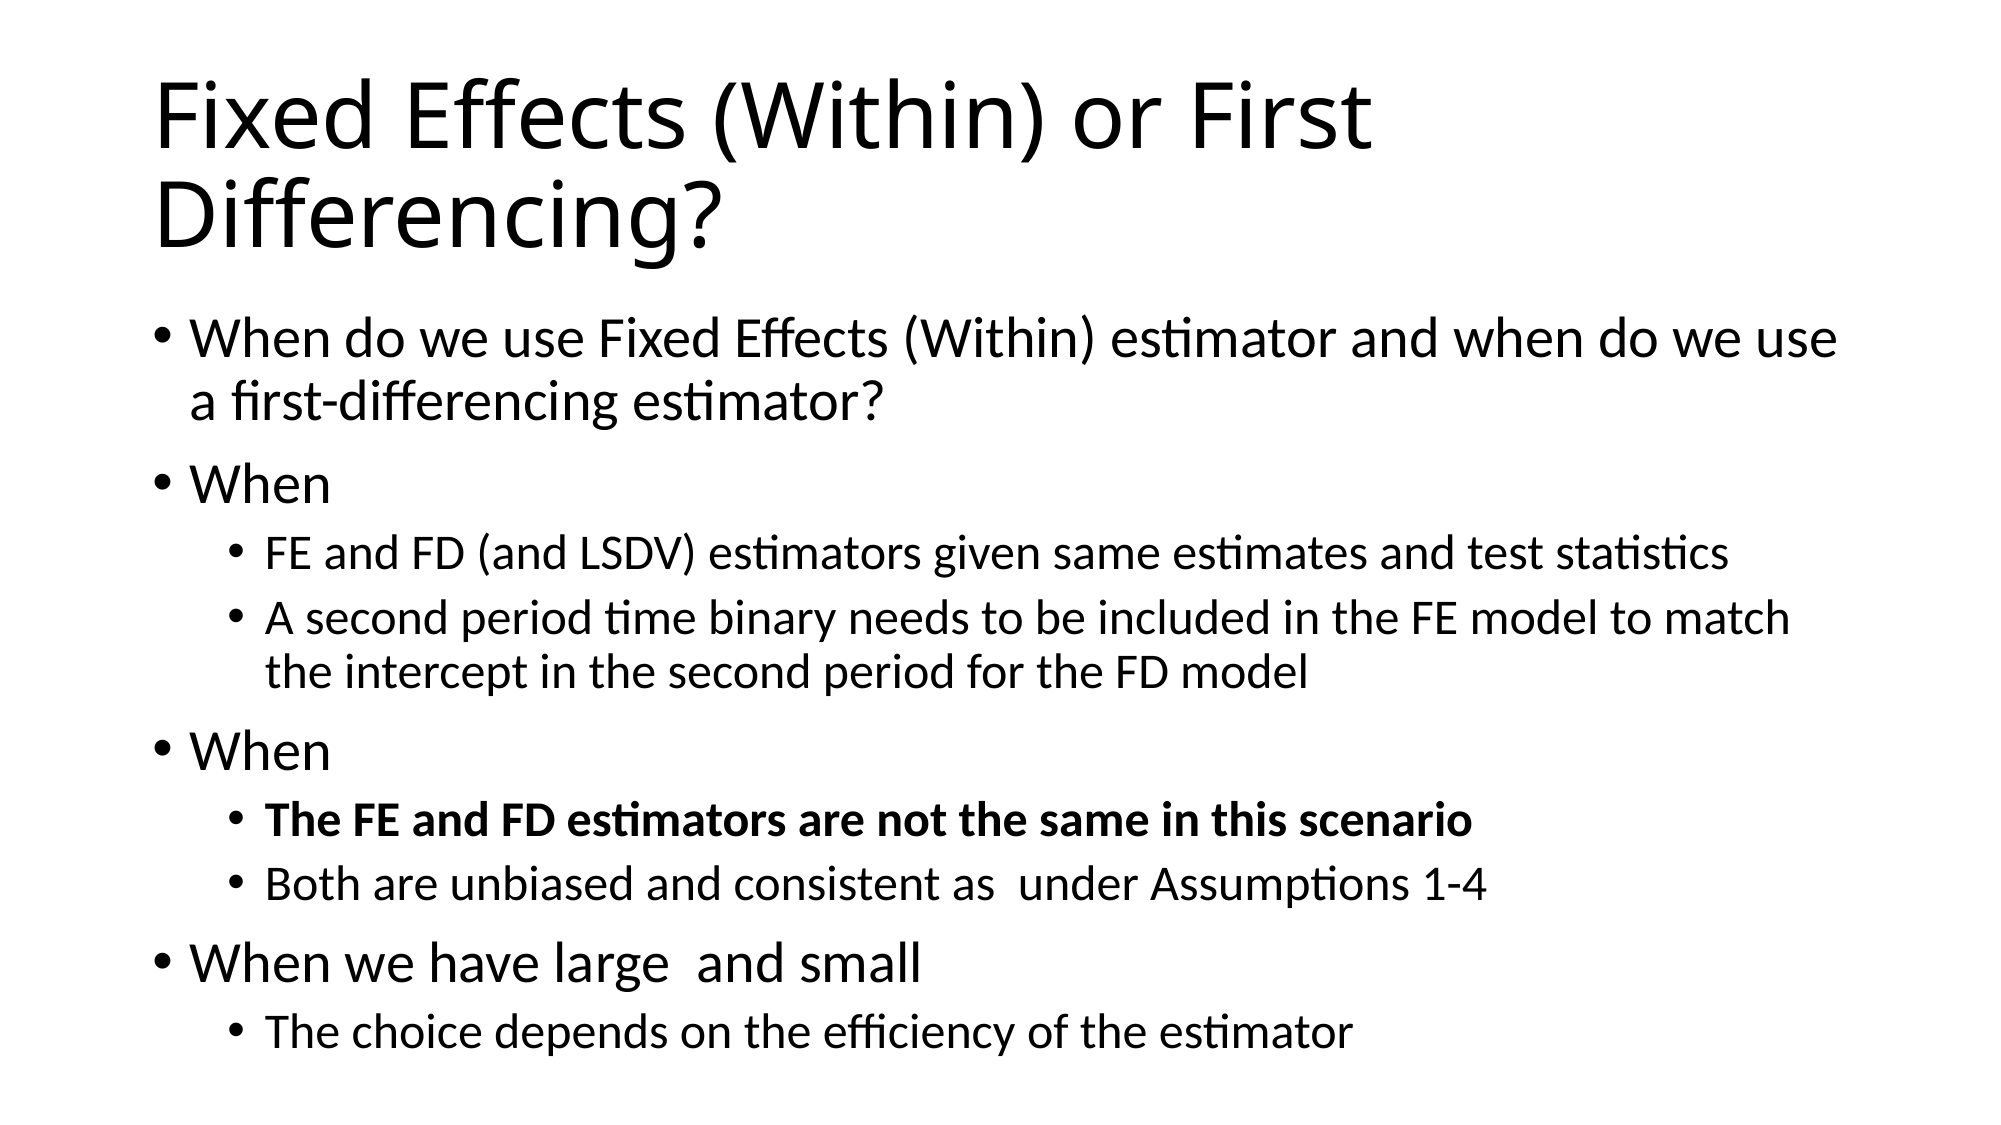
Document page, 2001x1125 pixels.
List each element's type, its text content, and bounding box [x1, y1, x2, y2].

title Fixed Effects (Within) or First Differencing? [137, 59, 1863, 278]
